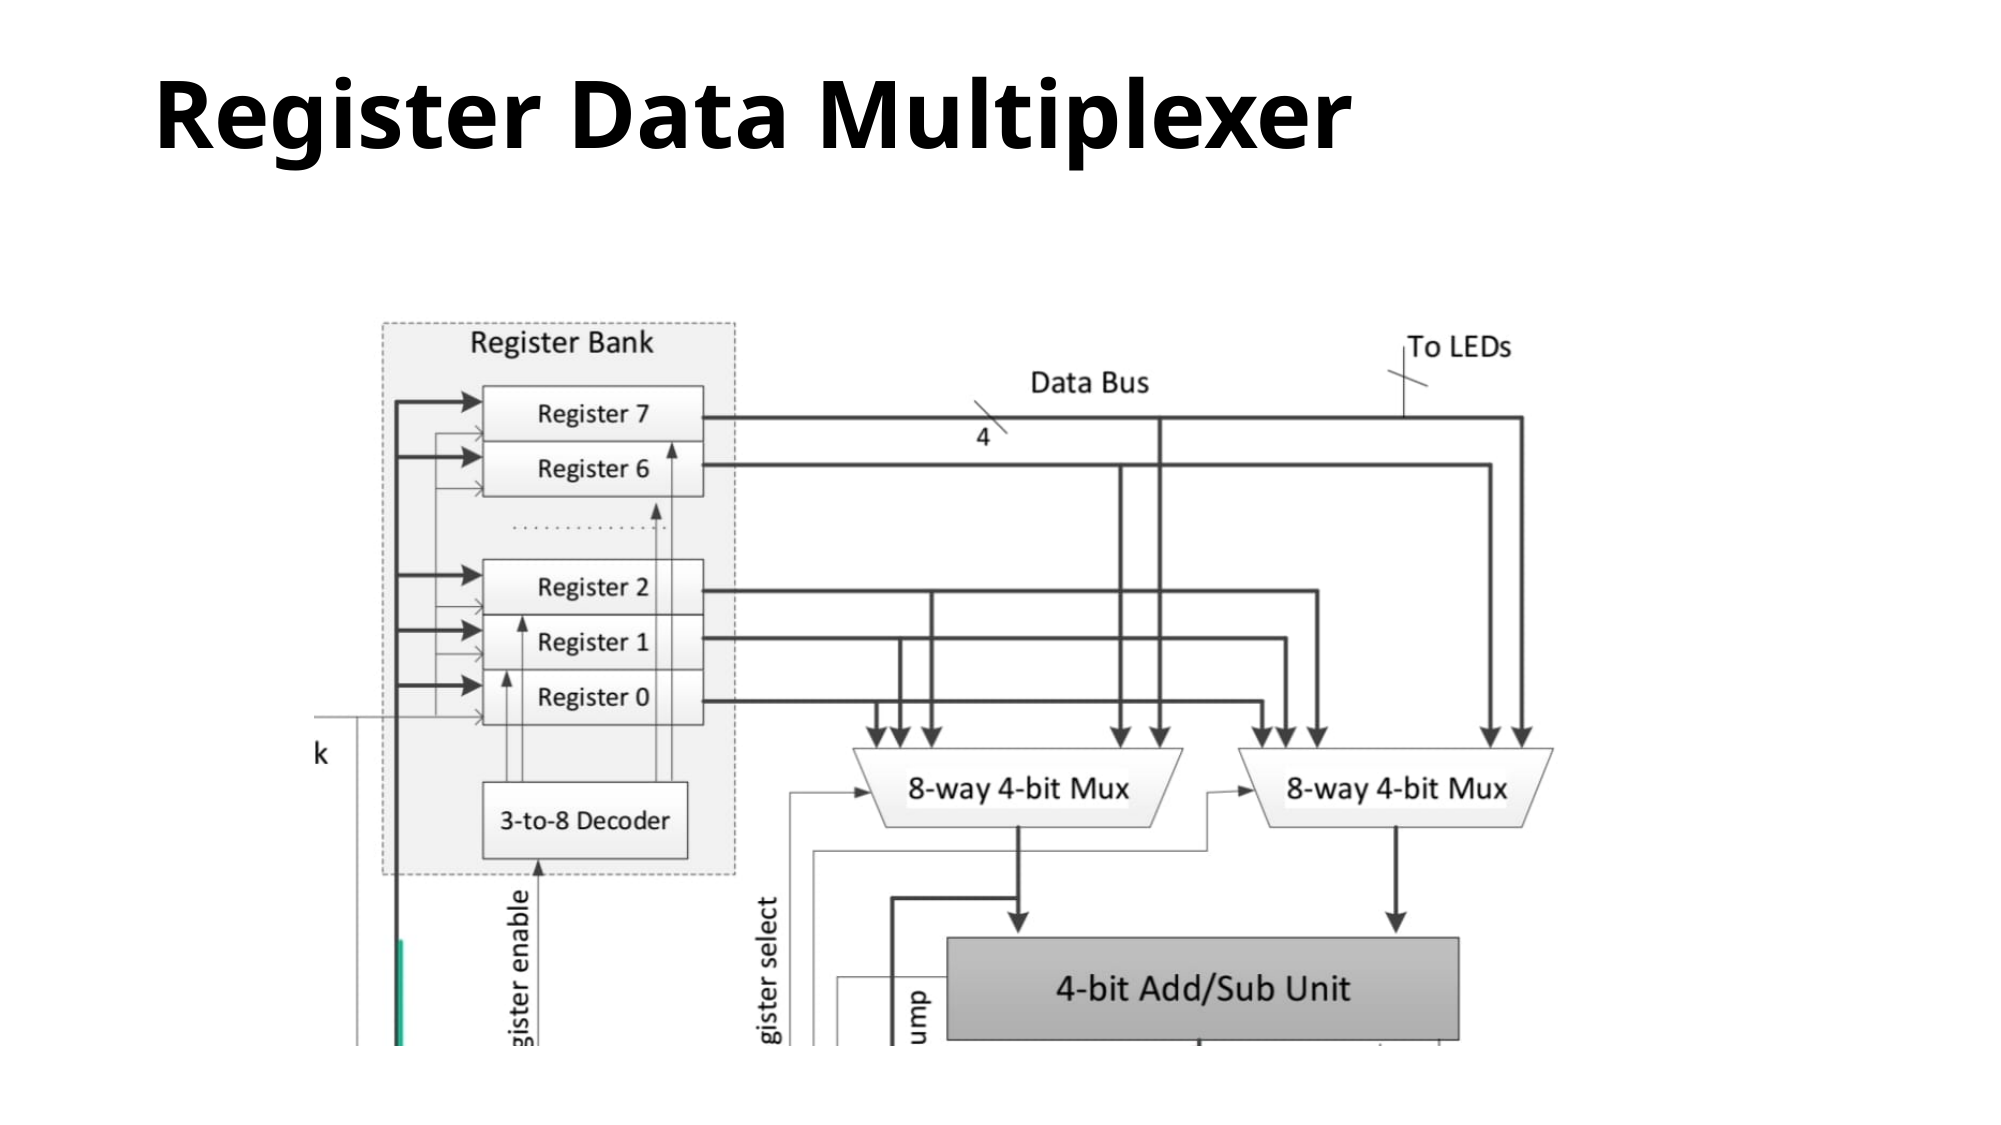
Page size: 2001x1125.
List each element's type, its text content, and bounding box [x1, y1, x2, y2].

picture [313, 266, 1687, 1047]
title Register Data Multiplexer [137, 59, 1863, 278]
